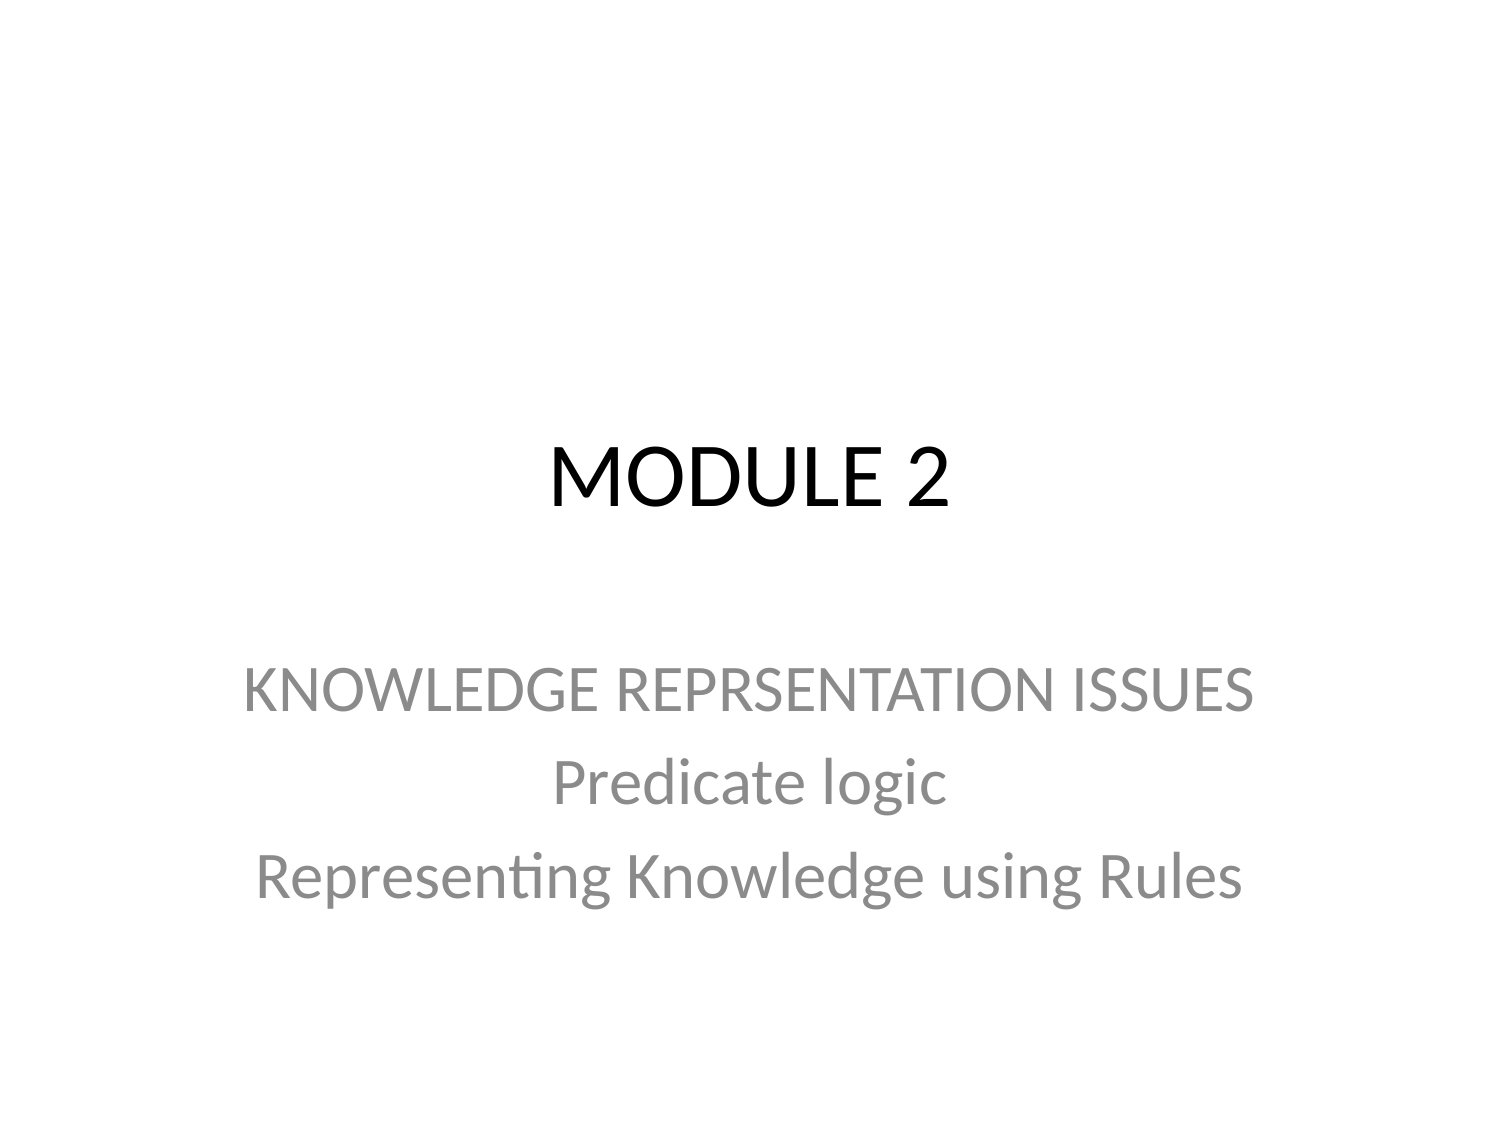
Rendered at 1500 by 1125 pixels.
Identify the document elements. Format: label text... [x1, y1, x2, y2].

title MODULE 2 [112, 349, 1388, 591]
subtitle KNOWLEDGE REPRSENTATION ISSUES Predicate logic Representing Knowledge using Rules [225, 637, 1275, 925]
